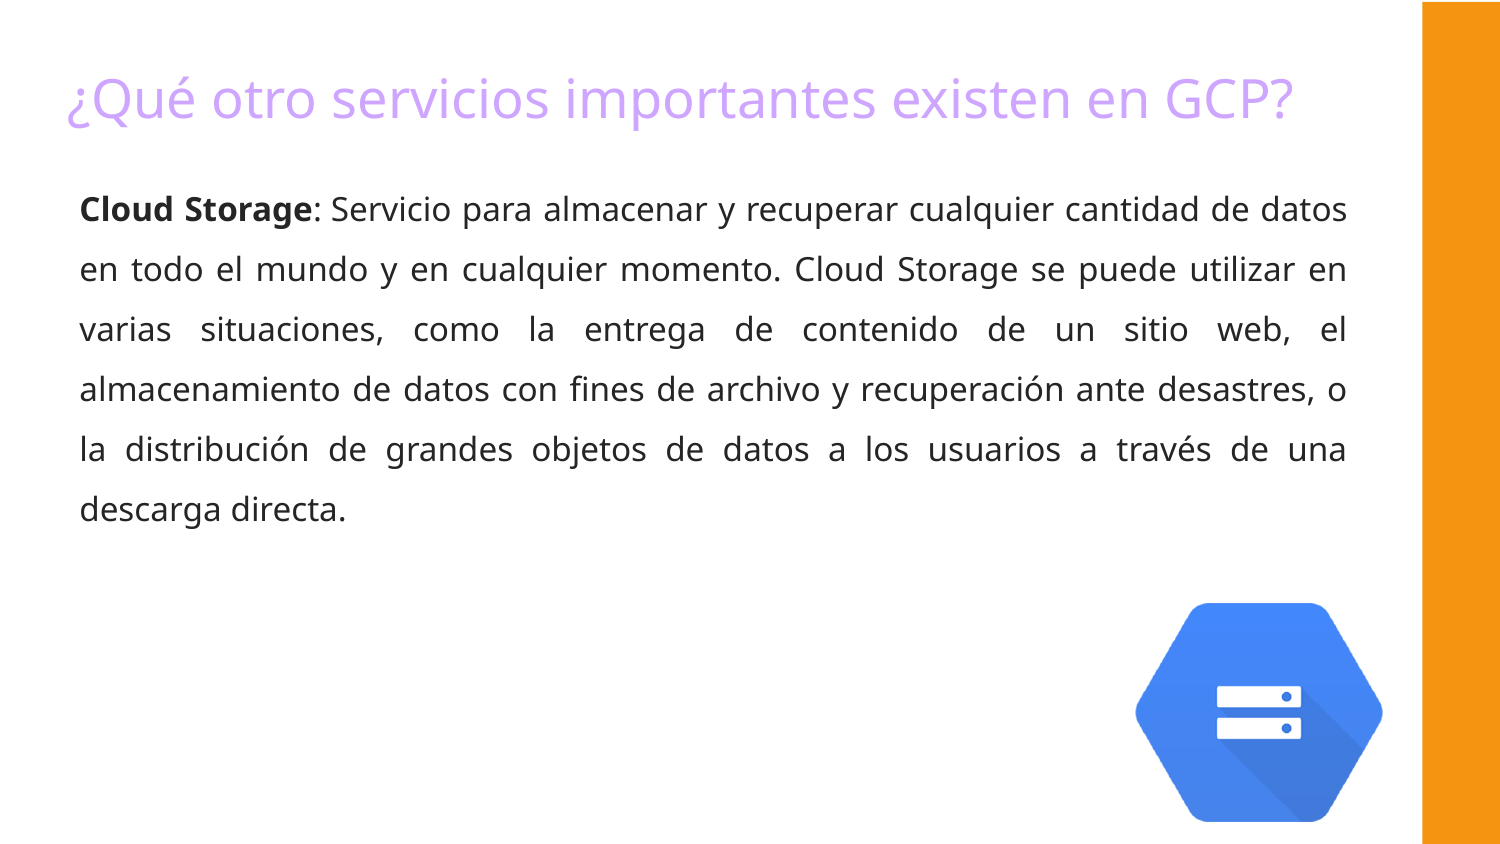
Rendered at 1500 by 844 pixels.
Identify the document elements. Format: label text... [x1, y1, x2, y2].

text_box Cloud Storage: Servicio para almacenar y recuperar cualquier cantidad de datos en todo el mundo y en cualquier momento. Cloud Storage se puede utilizar en varias situaciones, como la entrega de contenido de un sitio web, el almacenamiento de datos con fines de archivo y recuperación ante desastres, o la distribución de grandes objetos de datos a los usuarios a través de una descarga directa. [64, 161, 1365, 536]
title ¿Qué otro servicios importantes existen en GCP? [52, 49, 1422, 200]
text_box [1422, 1, 1500, 844]
picture [1030, 483, 1488, 844]
